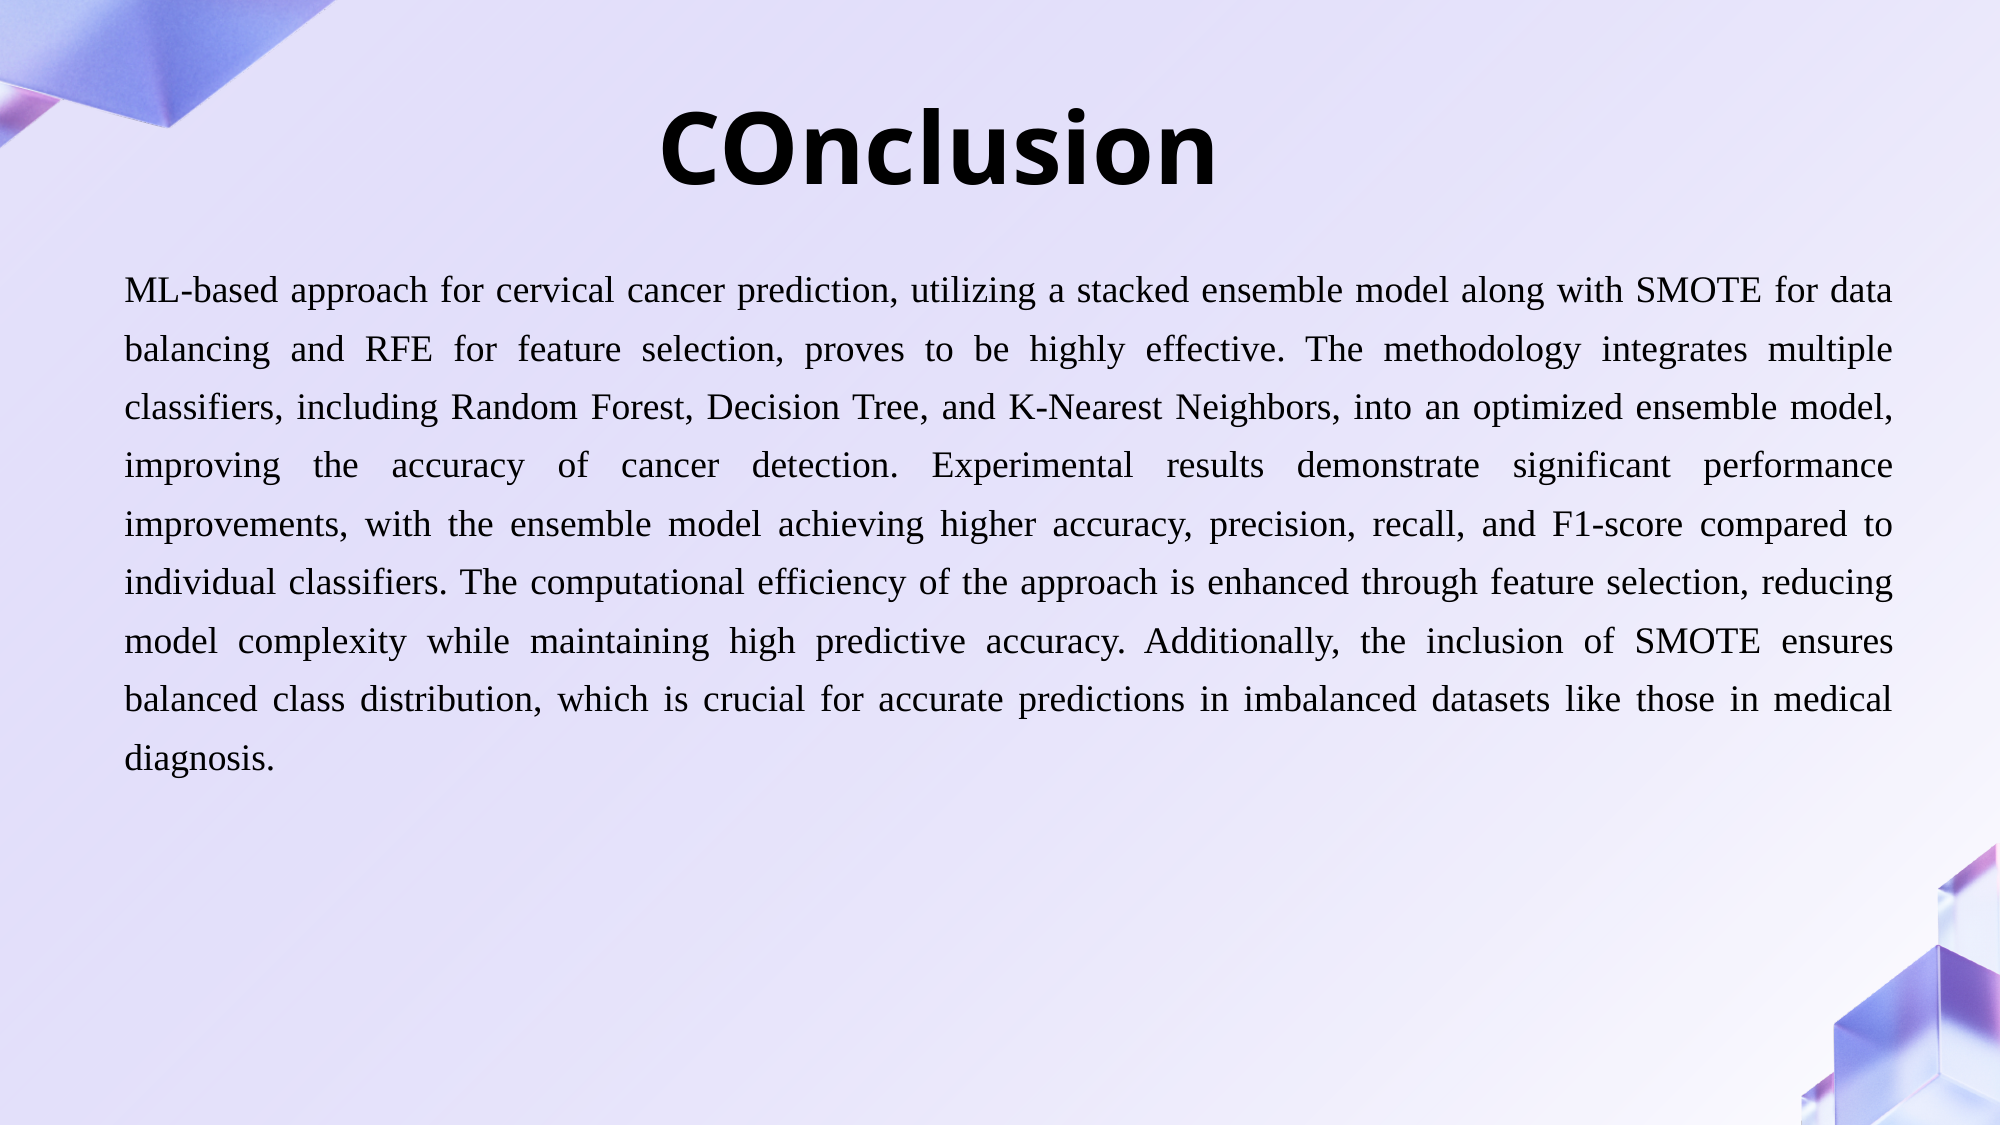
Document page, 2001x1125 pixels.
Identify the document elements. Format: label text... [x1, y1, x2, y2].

list ML-based approach for cervical cancer prediction, utilizing a stacked ensemble model along with SMOTE for data balancing and RFE for feature selection, proves to be highly effective. The methodology integrates multiple classifiers, including Random Forest, Decision Tree, and K-Nearest Neighbors, into an optimized ensemble model, improving the accuracy of cancer detection. Experimental results demonstrate significant performance improvements, with the ensemble model achieving higher accuracy, precision, recall, and F1-score compared to individual classifiers. The computational efficiency of the approach is enhanced through feature selection, reducing model complexity while maintaining high predictive accuracy. Additionally, the inclusion of SMOTE ensures balanced class distribution, which is crucial for accurate predictions in imbalanced datasets like those in medical diagnosis. [124, 251, 1896, 1052]
picture [1696, 760, 2000, 1125]
title COnclusion [58, 55, 1521, 234]
picture [0, 0, 703, 374]
